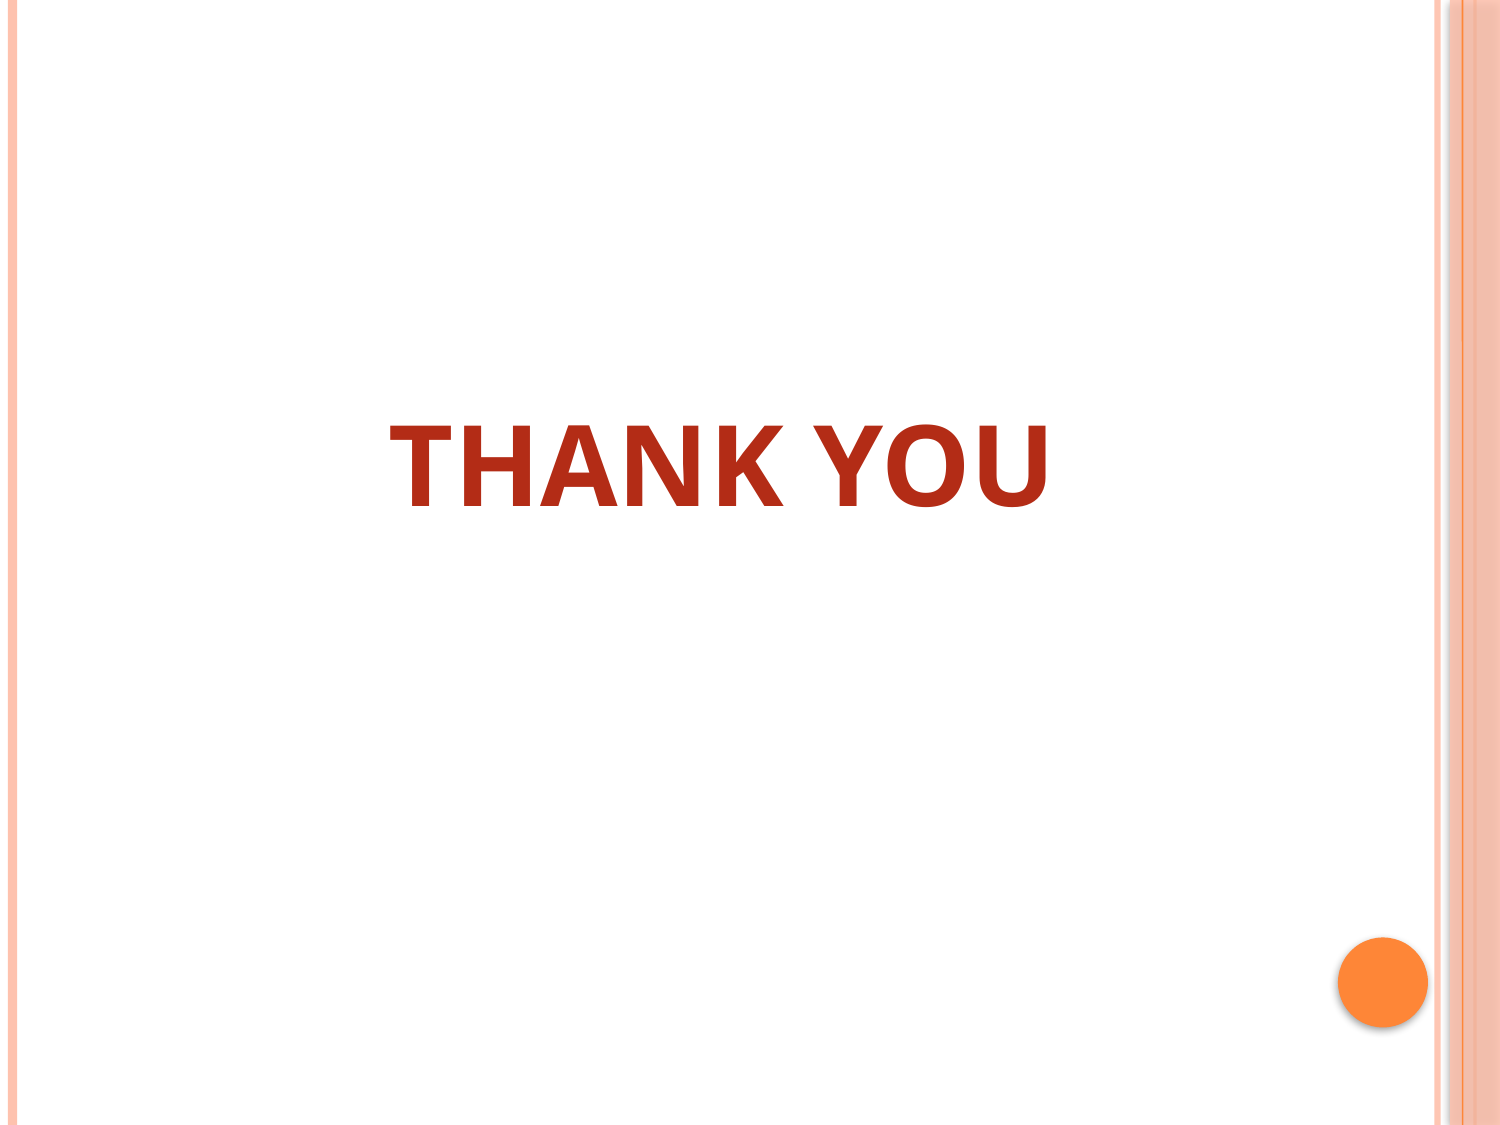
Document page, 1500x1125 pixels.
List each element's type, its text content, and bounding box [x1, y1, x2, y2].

text_box THANK YOU [373, 386, 1072, 537]
